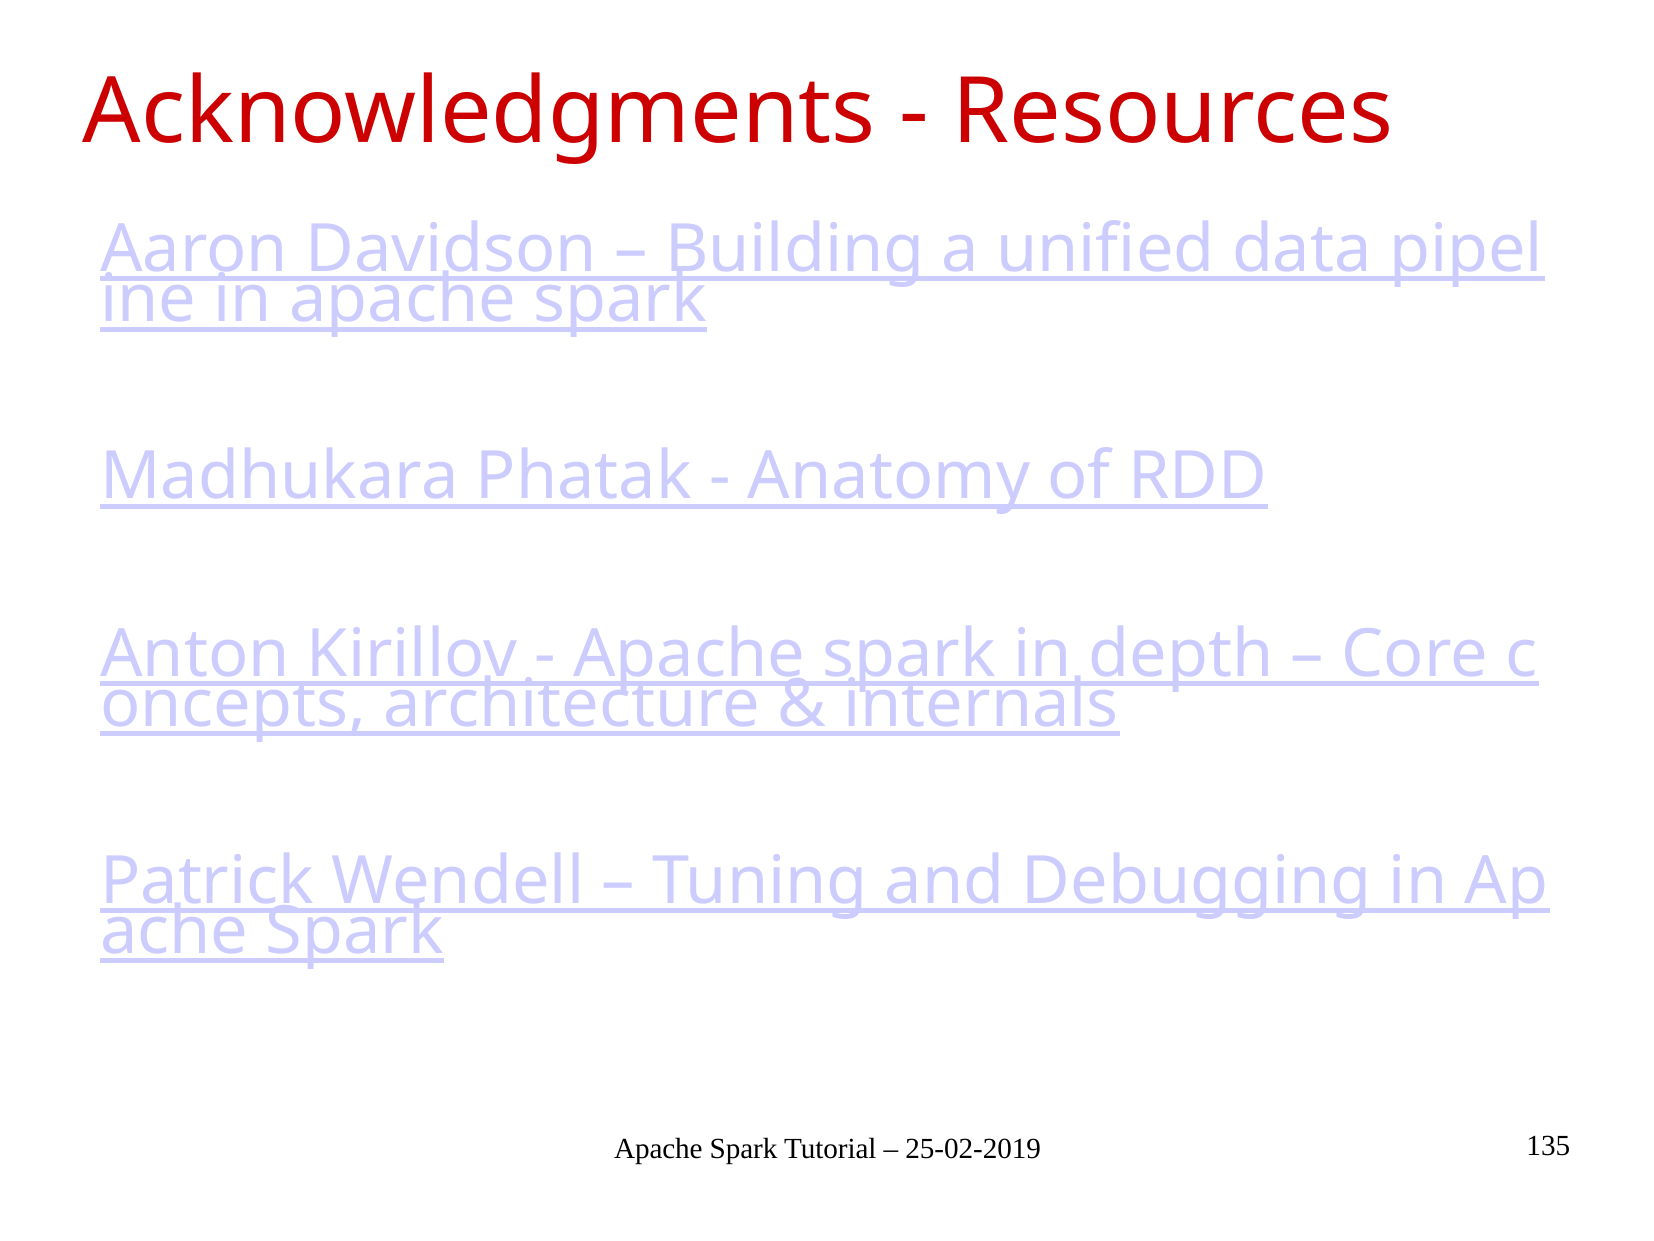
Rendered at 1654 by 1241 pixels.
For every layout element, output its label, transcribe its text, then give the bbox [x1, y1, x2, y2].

footer Apache Spark Tutorial – 25-02-2019 [565, 1129, 1090, 1215]
slide_number 135 [1185, 1129, 1571, 1215]
list Aaron Davidson – Building a unified data pipeline in apache spark Madhukara Phatak - Anatomy of RDD Anton Kirillov - Apache spark in depth – Core concepts, architecture & internals Patrick Wendell – Tuning and Debugging in Apache Spark [82, 200, 1559, 949]
title Acknowledgments - Resources [82, 2, 1571, 210]
